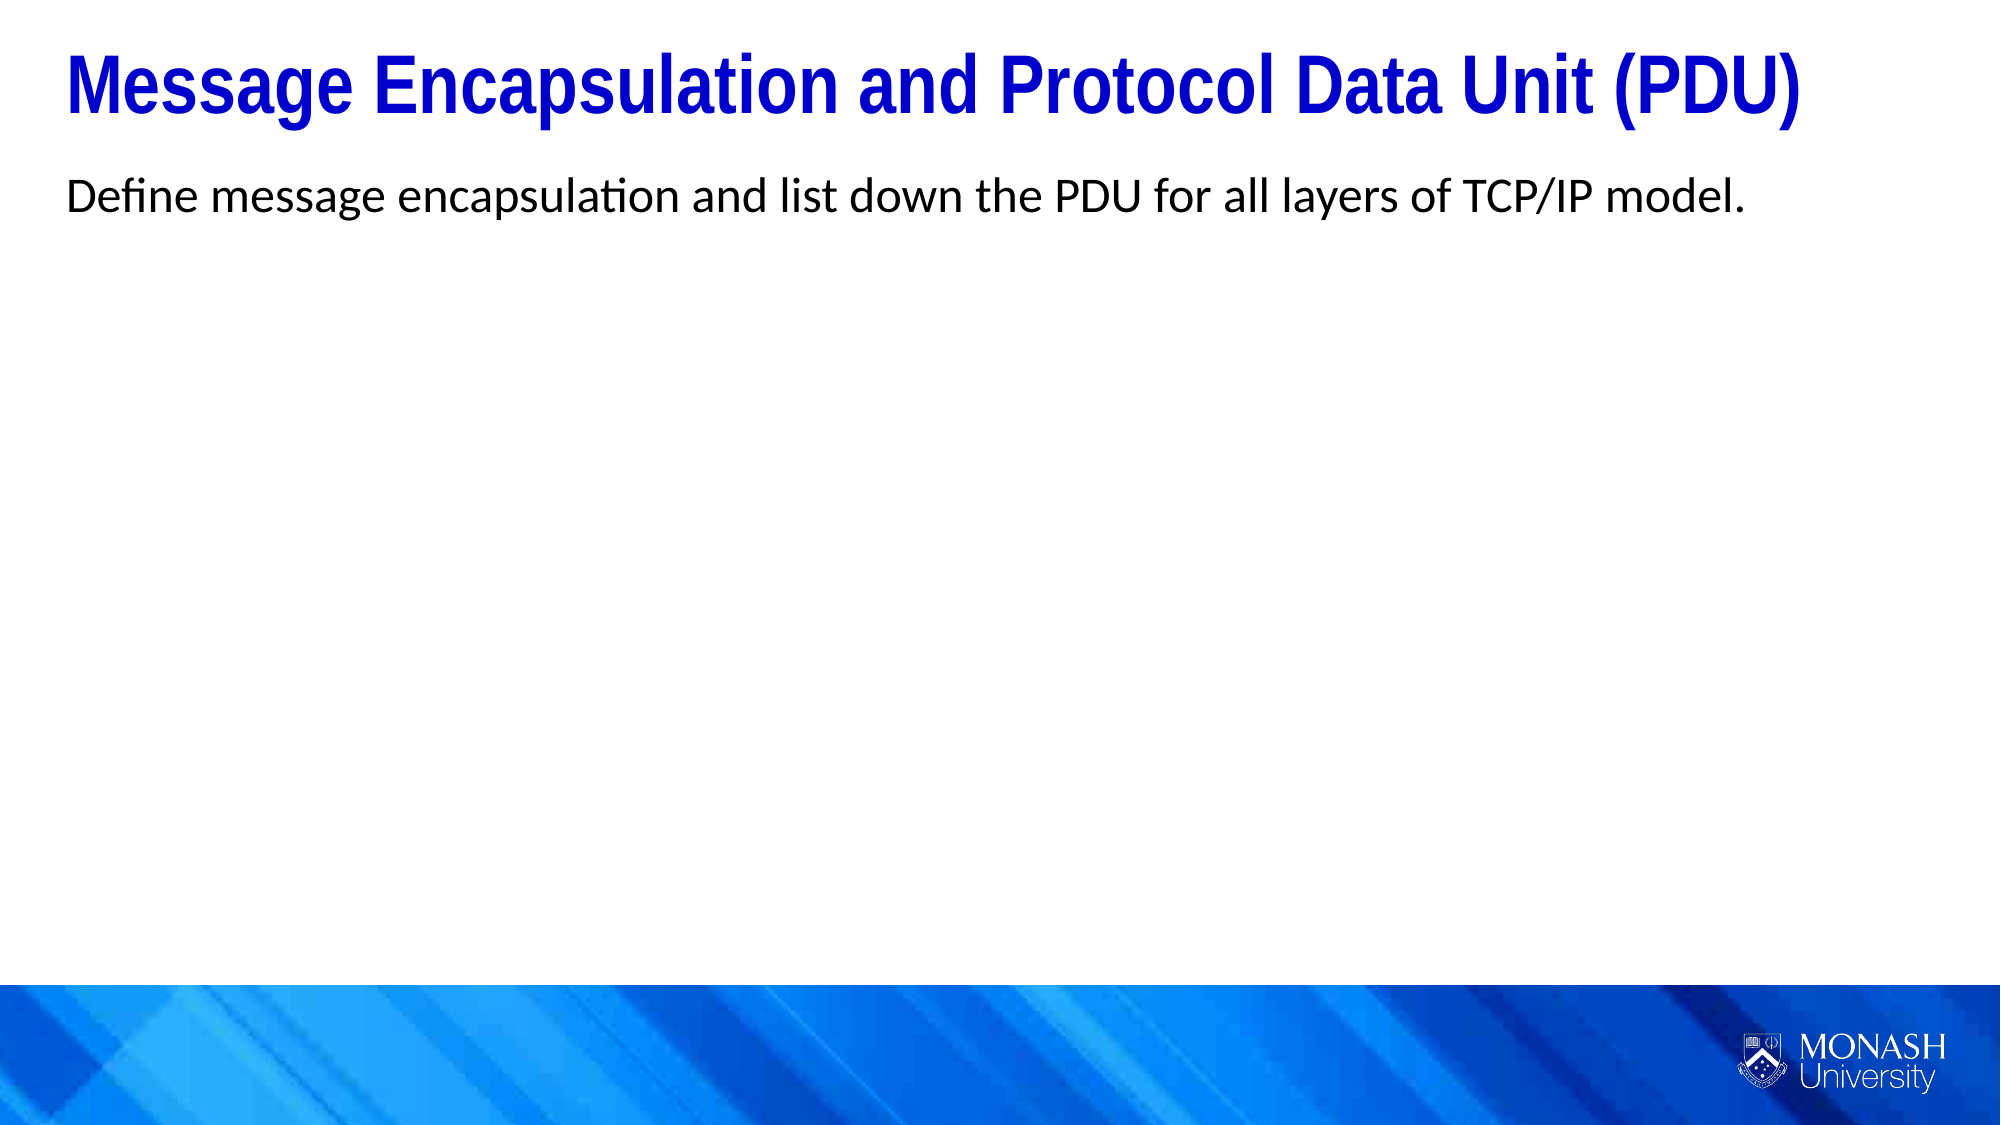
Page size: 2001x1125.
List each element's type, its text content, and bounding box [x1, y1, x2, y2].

picture [0, 985, 2000, 1125]
list Message Encapsulation and Protocol Data Unit (PDU) [51, 33, 1944, 154]
text_box Define message encapsulation and list down the PDU for all layers of TCP/IP model. [51, 154, 1944, 230]
